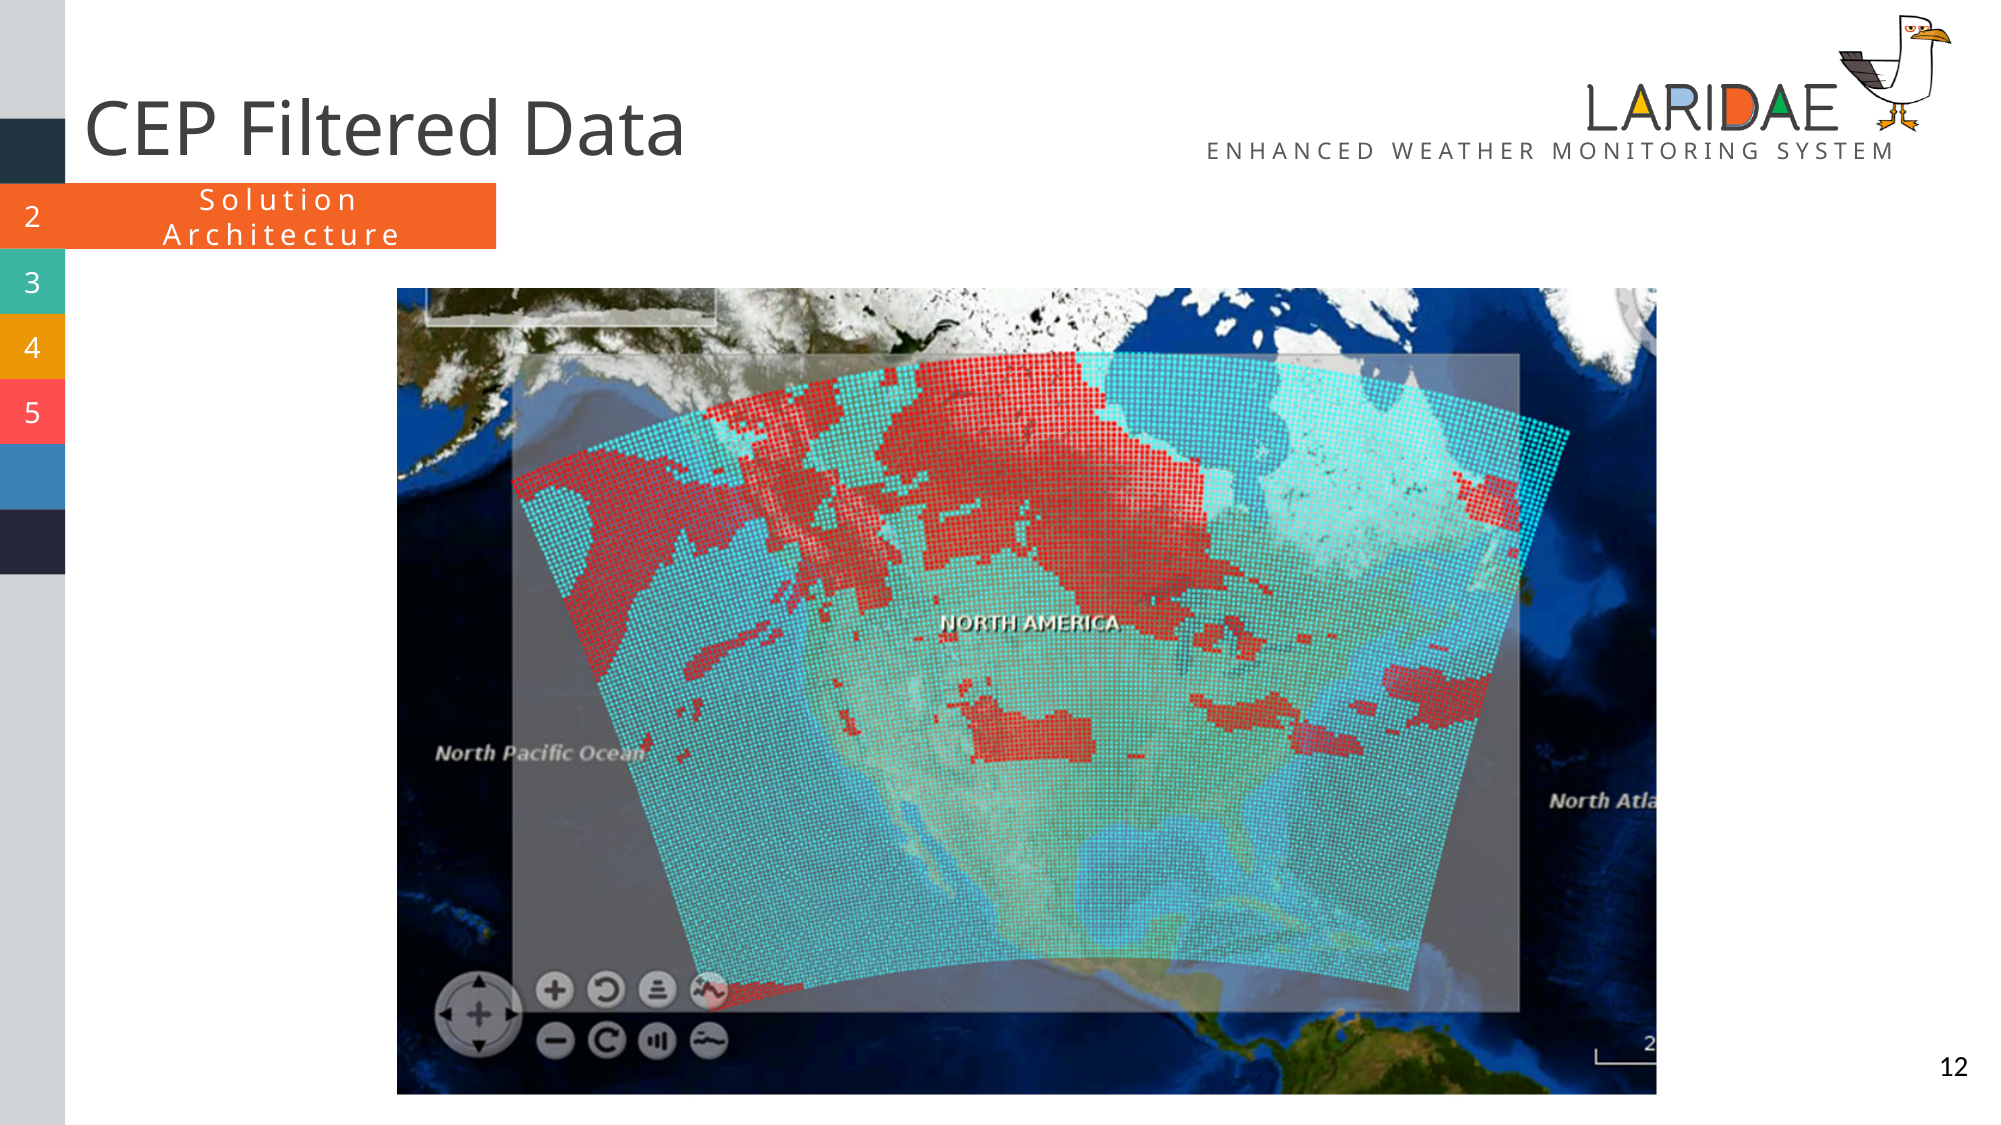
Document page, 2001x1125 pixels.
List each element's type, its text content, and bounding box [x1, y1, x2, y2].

text_box CEP Filtered Data [69, 72, 896, 178]
text_box 12 [1924, 1039, 1984, 1090]
picture [397, 288, 1659, 1097]
picture [1541, 10, 1963, 188]
